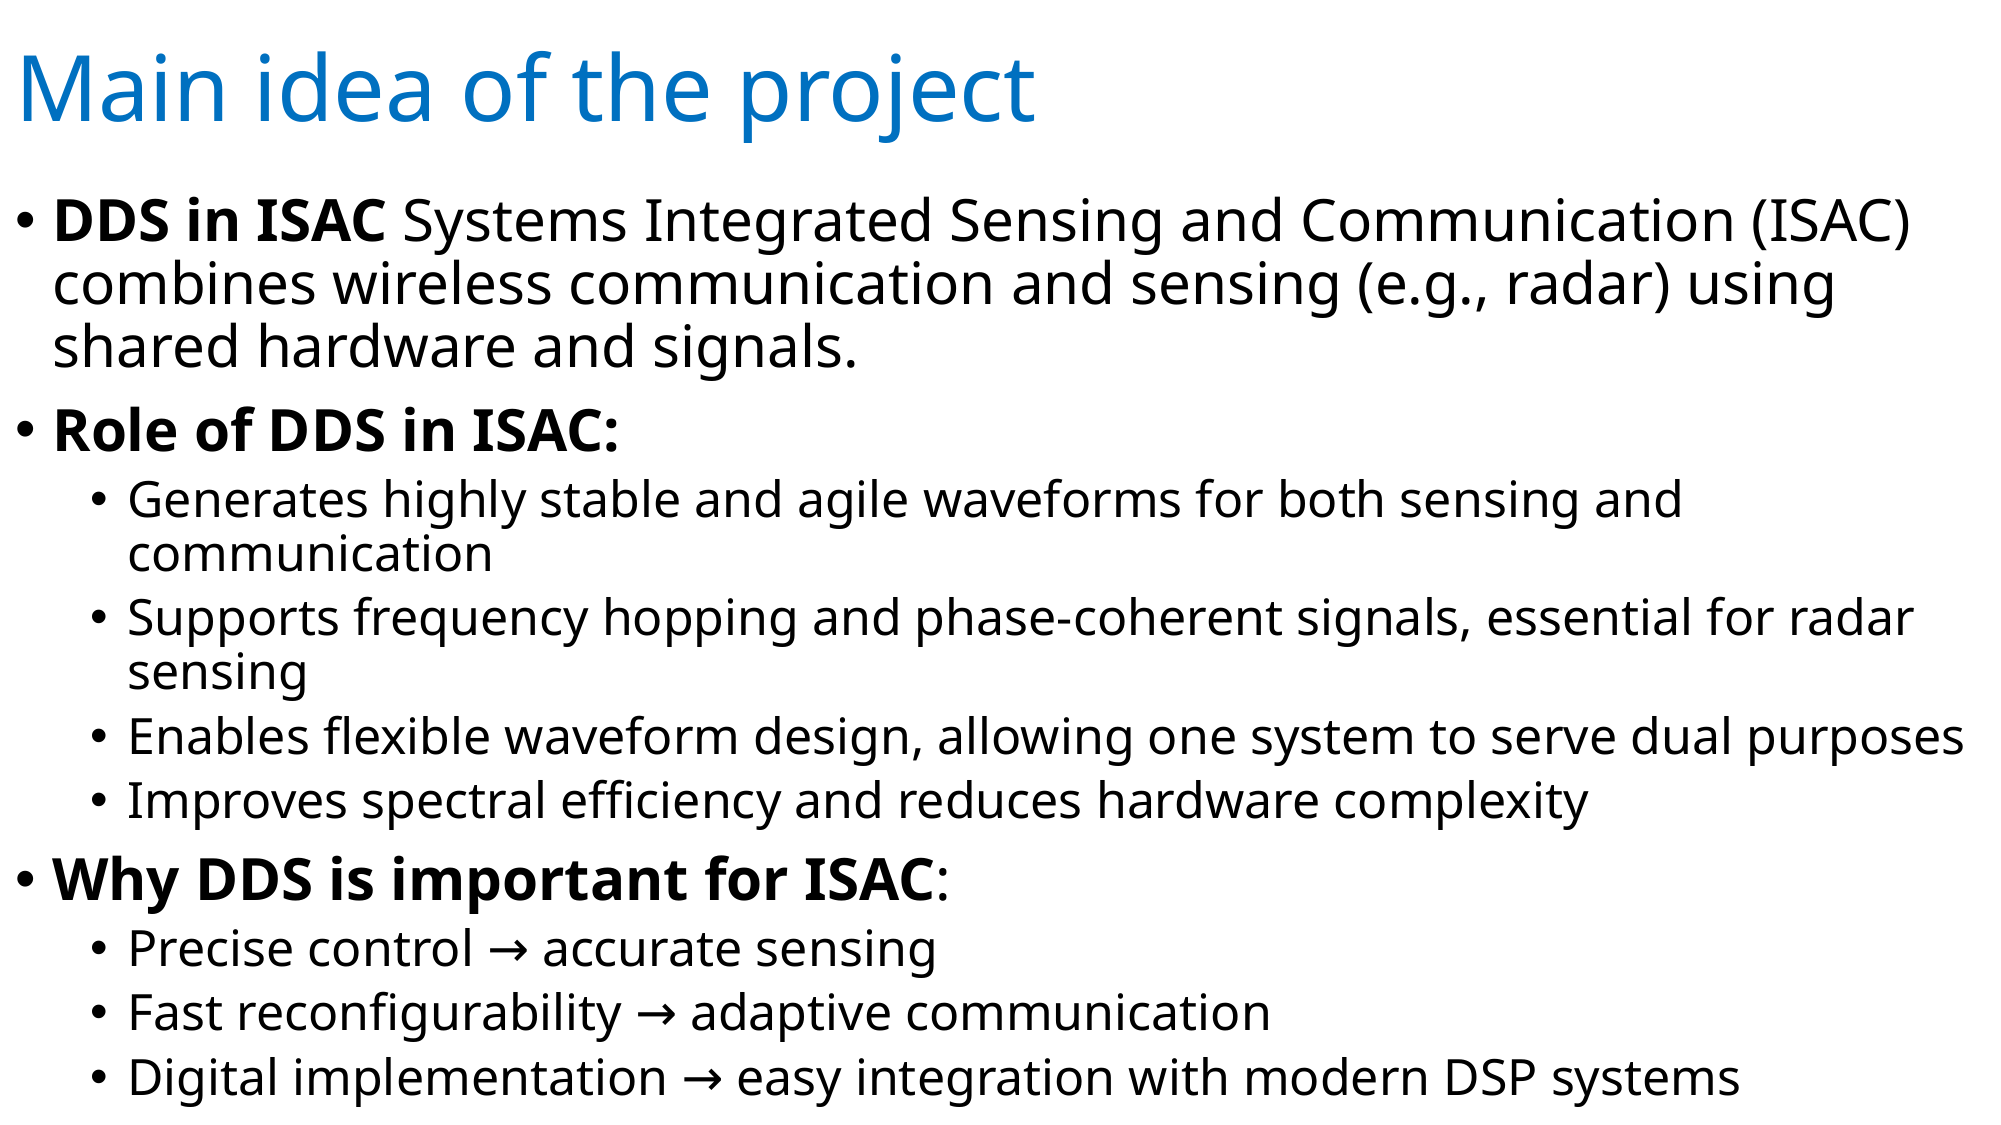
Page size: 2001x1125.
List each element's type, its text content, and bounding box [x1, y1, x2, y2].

list DDS in ISAC Systems Integrated Sensing and Communication (ISAC) combines wireless communication and sensing (e.g., radar) using shared hardware and signals. Role of DDS in ISAC: Generates highly stable and agile waveforms for both sensing and communication Supports frequency hopping and phase-coherent signals, essential for radar sensing Enables flexible waveform design, allowing one system to serve dual purposes Improves spectral efficiency and reduces hardware complexity Why DDS is important for ISAC: Precise control → accurate sensing Fast reconfigurability → adaptive communication Digital implementation → easy integration with modern DSP systems [0, 184, 2000, 1125]
title Main idea of the project [0, 0, 2000, 184]
